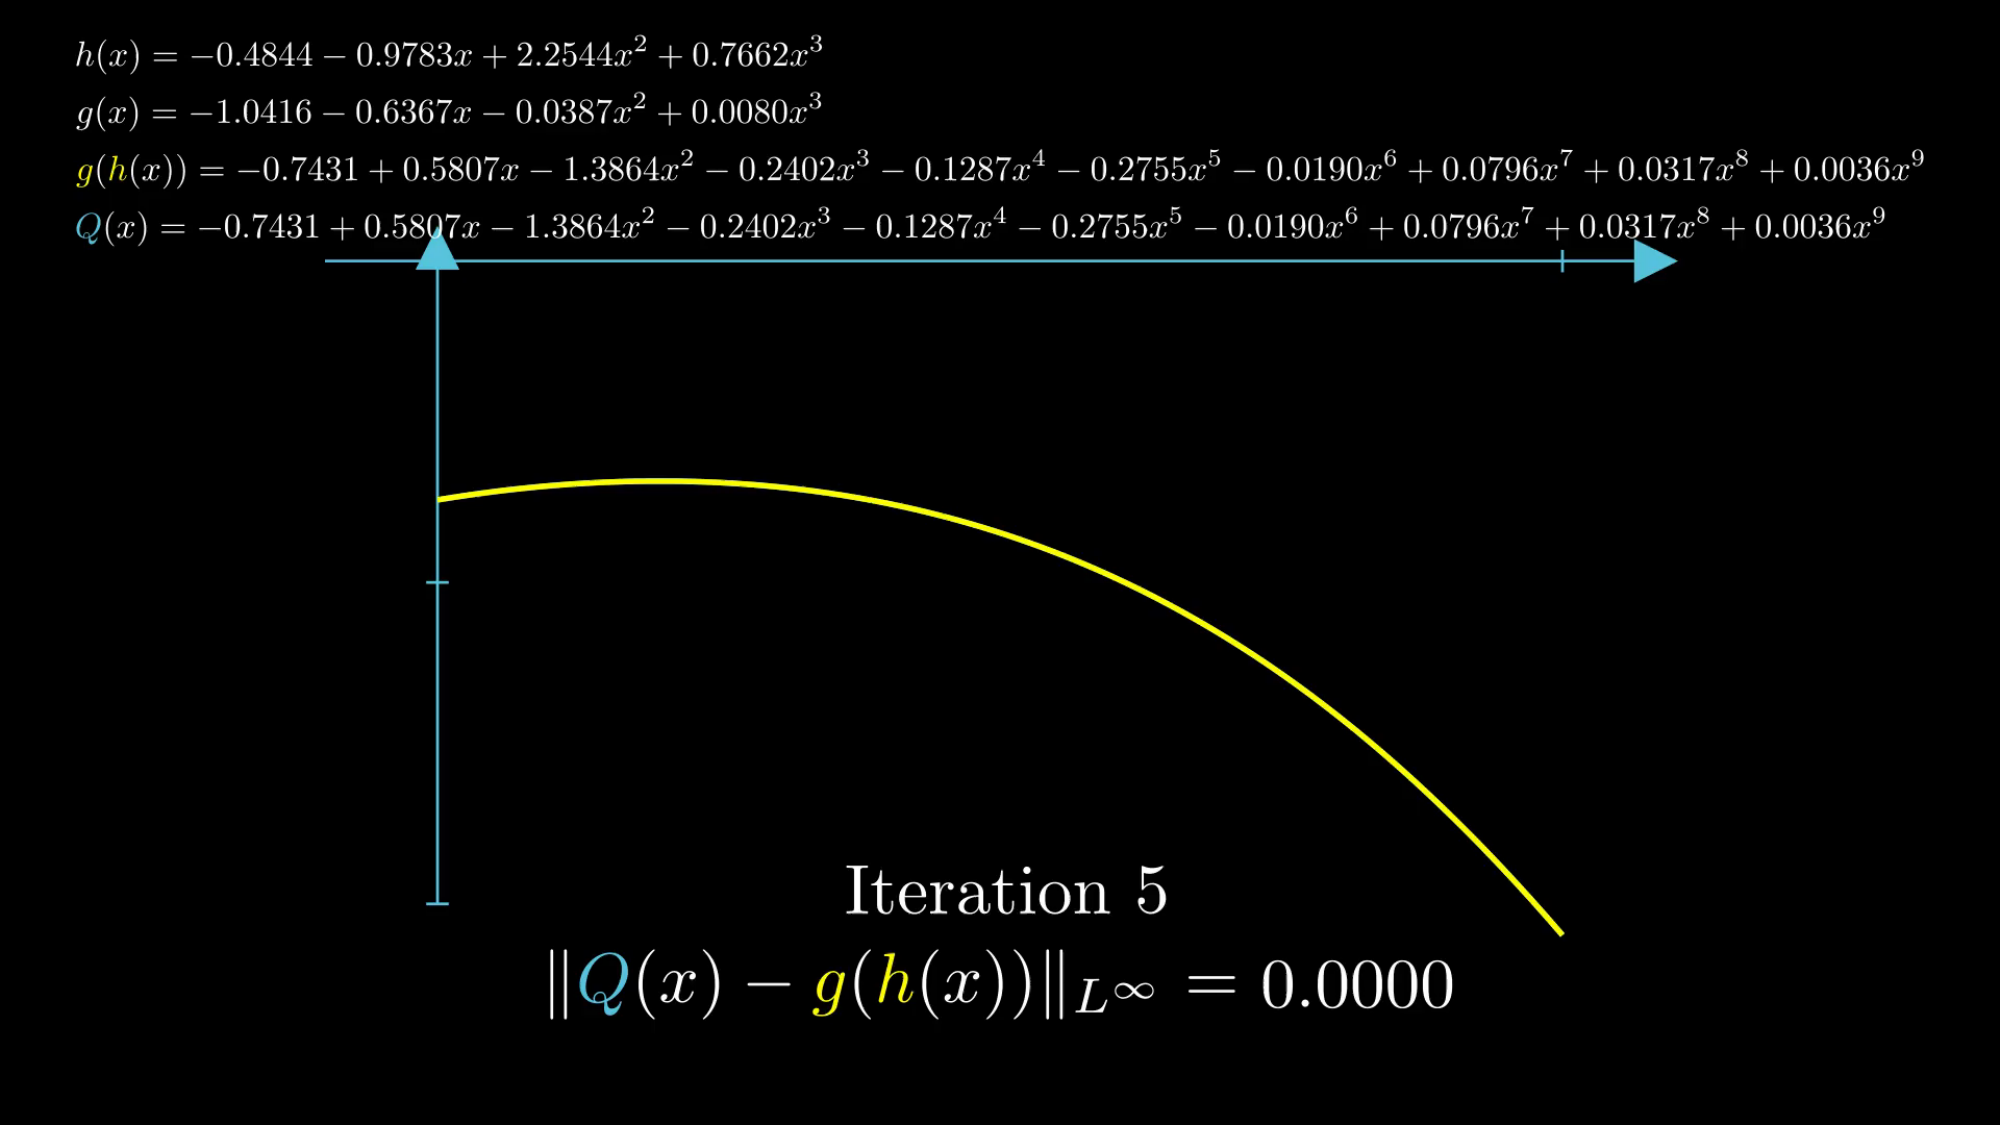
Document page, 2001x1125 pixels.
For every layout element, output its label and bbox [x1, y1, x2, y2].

text_box [0, 0, 2000, 1125]
